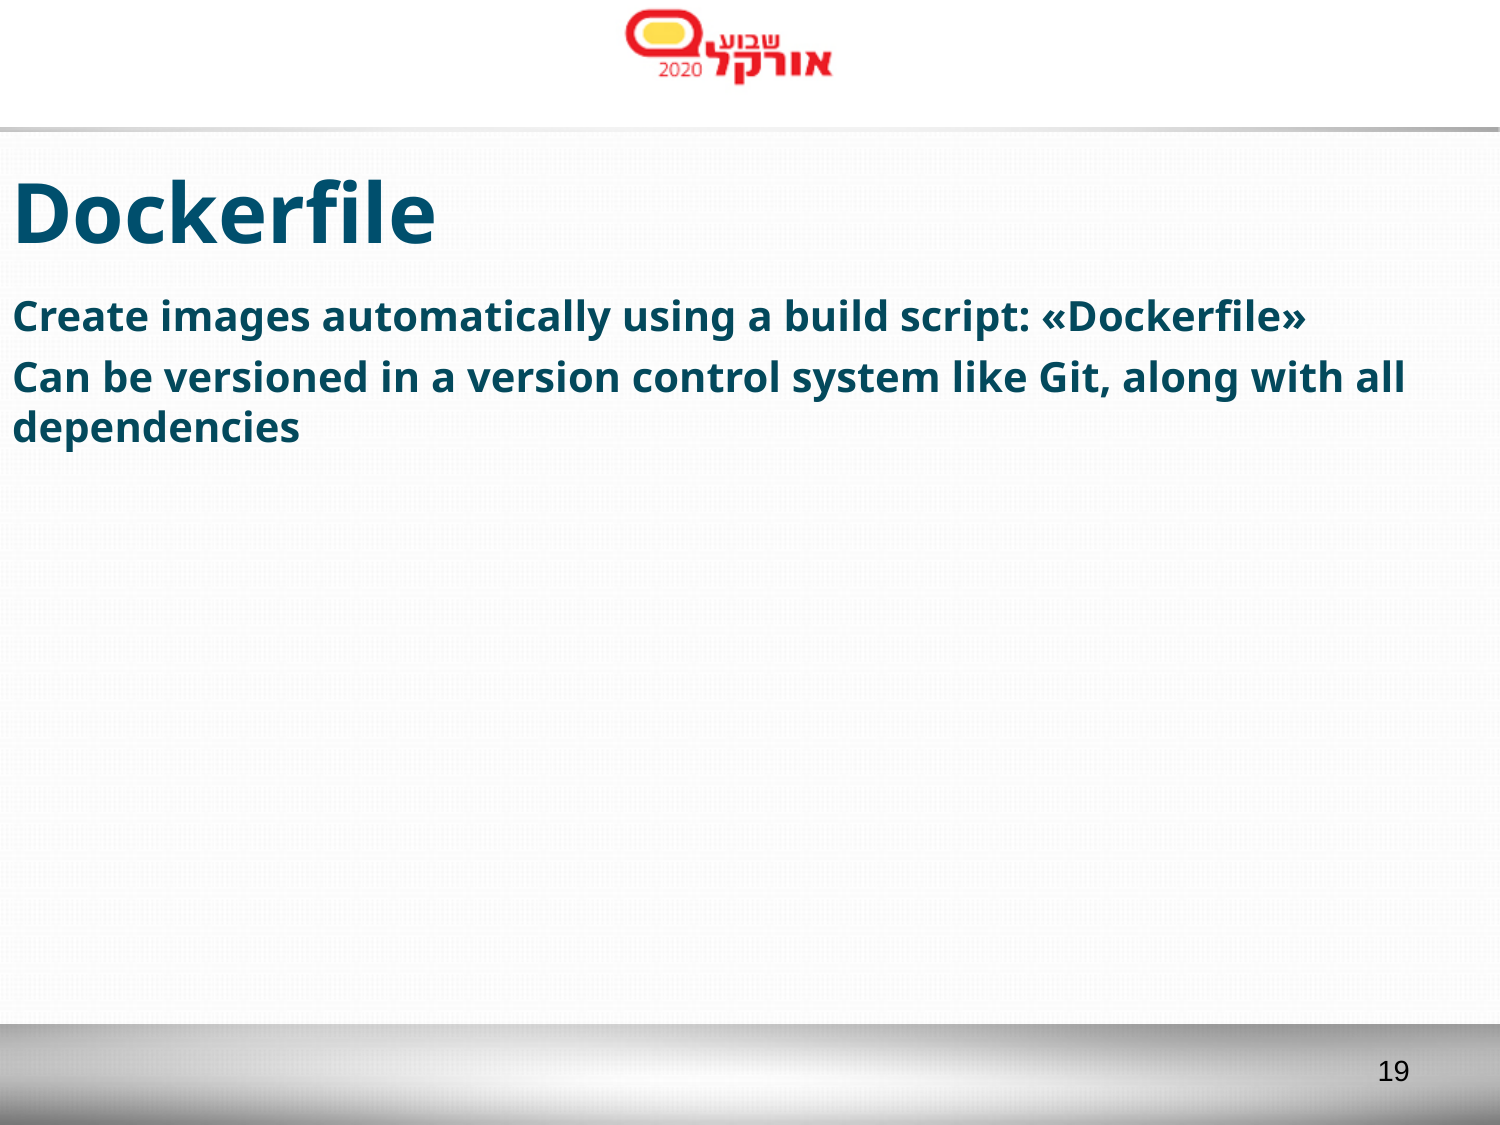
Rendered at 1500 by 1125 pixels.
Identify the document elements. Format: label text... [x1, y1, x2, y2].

slide_number 19 [1359, 1039, 1426, 1104]
picture [0, 0, 1500, 1125]
title Dockerfile [0, 83, 563, 274]
list Create images automatically using a build script: «Dockerfile» Can be versioned in a version control system like Git, along with all dependencies [0, 274, 1442, 1026]
